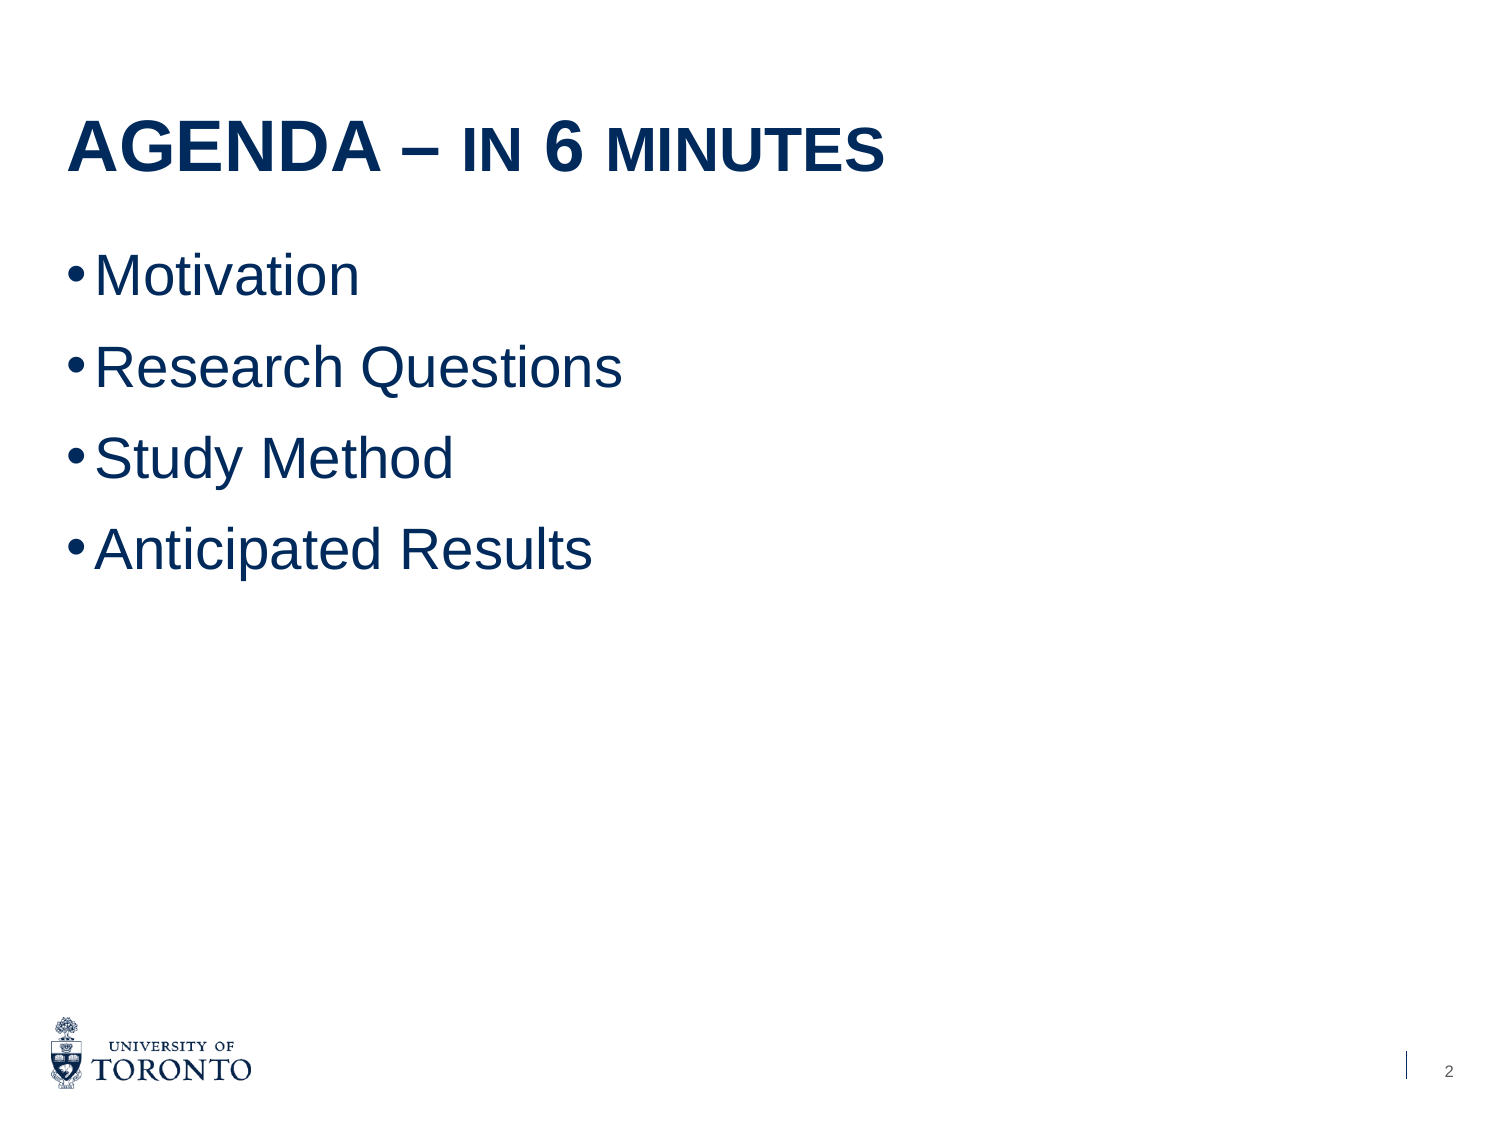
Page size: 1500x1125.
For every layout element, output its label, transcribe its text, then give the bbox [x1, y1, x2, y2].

slide_number 2 [1422, 1047, 1476, 1095]
picture [51, 1017, 251, 1089]
list Motivation Research Questions Study Method Anticipated Results [51, 238, 677, 986]
title AGENDA – in 6 minutes [51, 50, 1222, 195]
